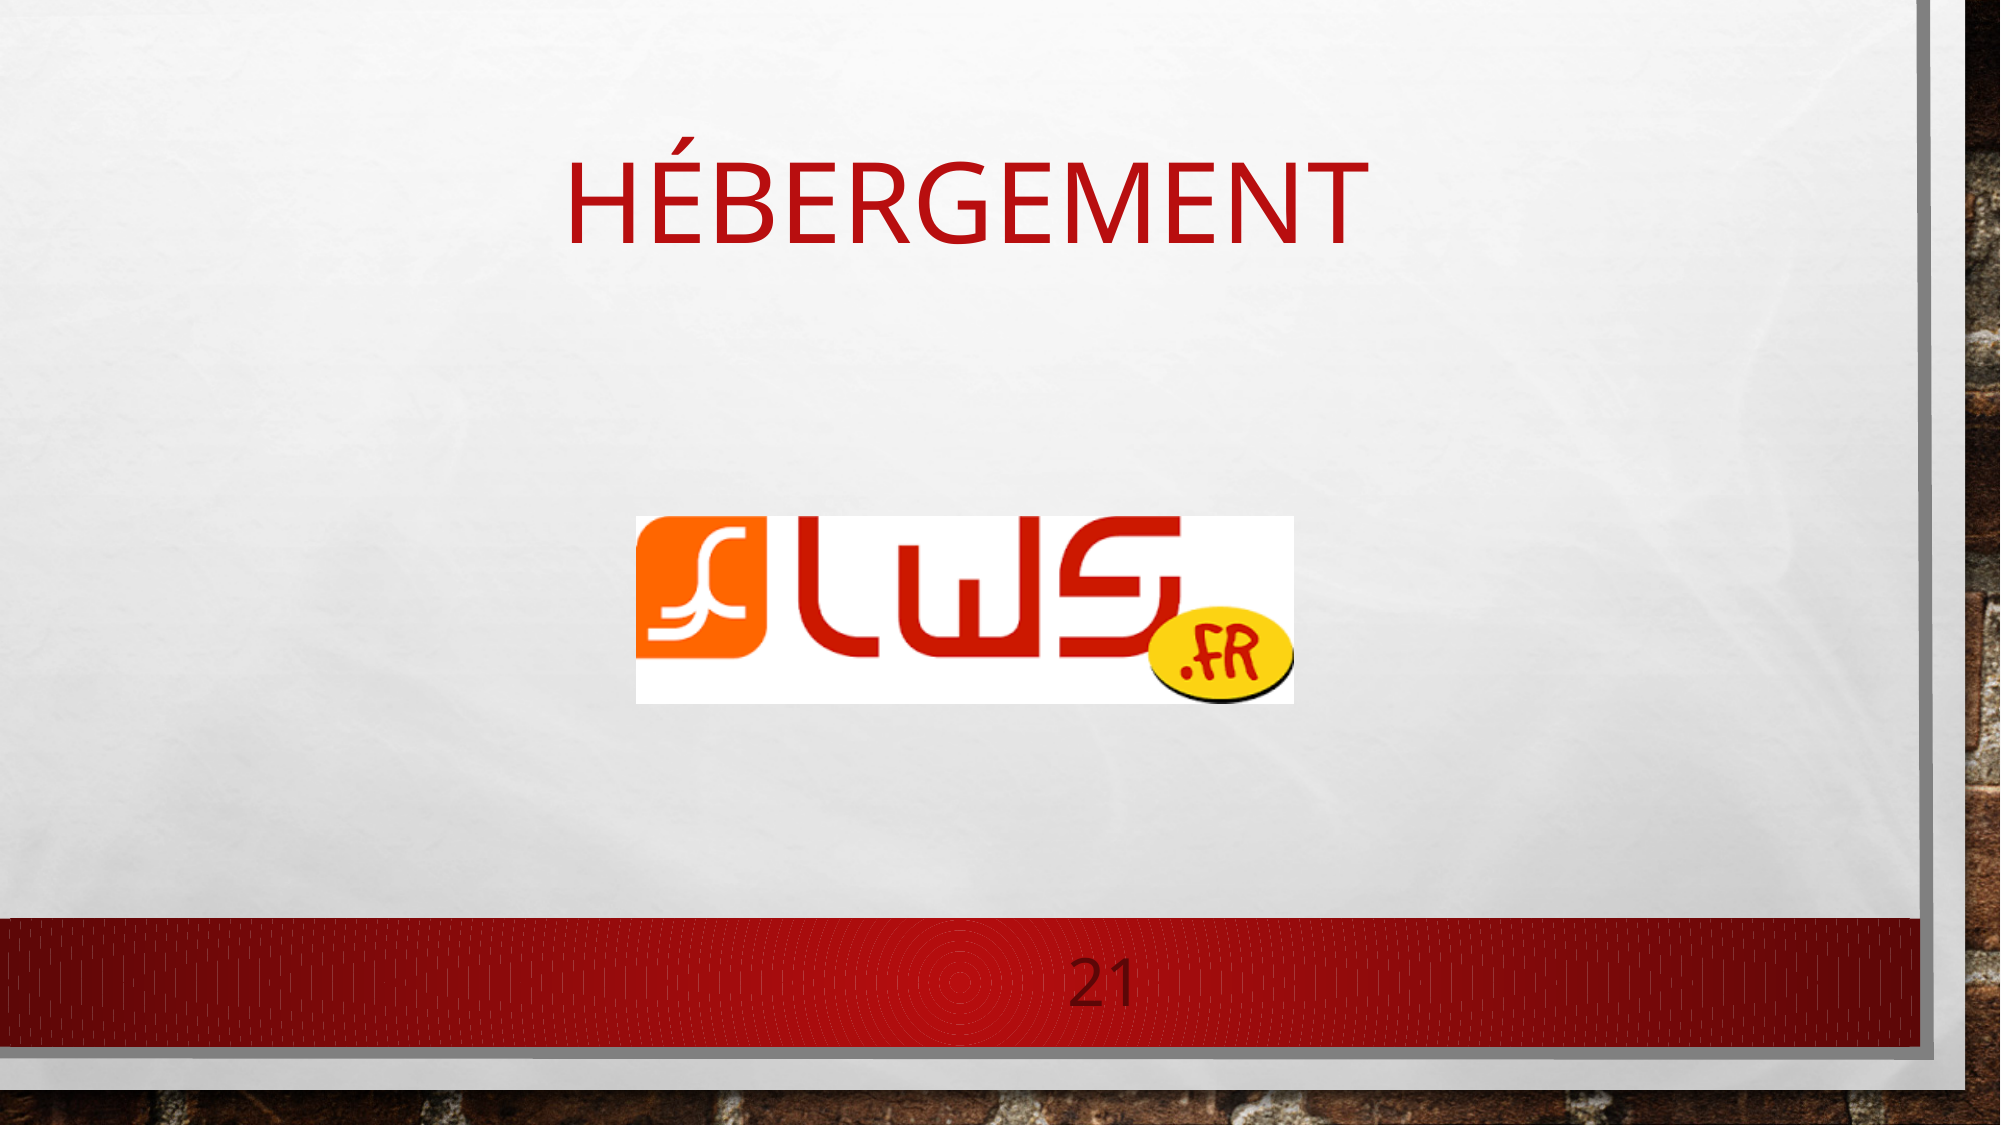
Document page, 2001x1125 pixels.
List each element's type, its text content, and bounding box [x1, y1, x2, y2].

slide_number 21 [1031, 944, 1181, 1027]
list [635, 516, 1295, 705]
title hébergement [112, 112, 1818, 302]
picture [0, 0, 2000, 1125]
